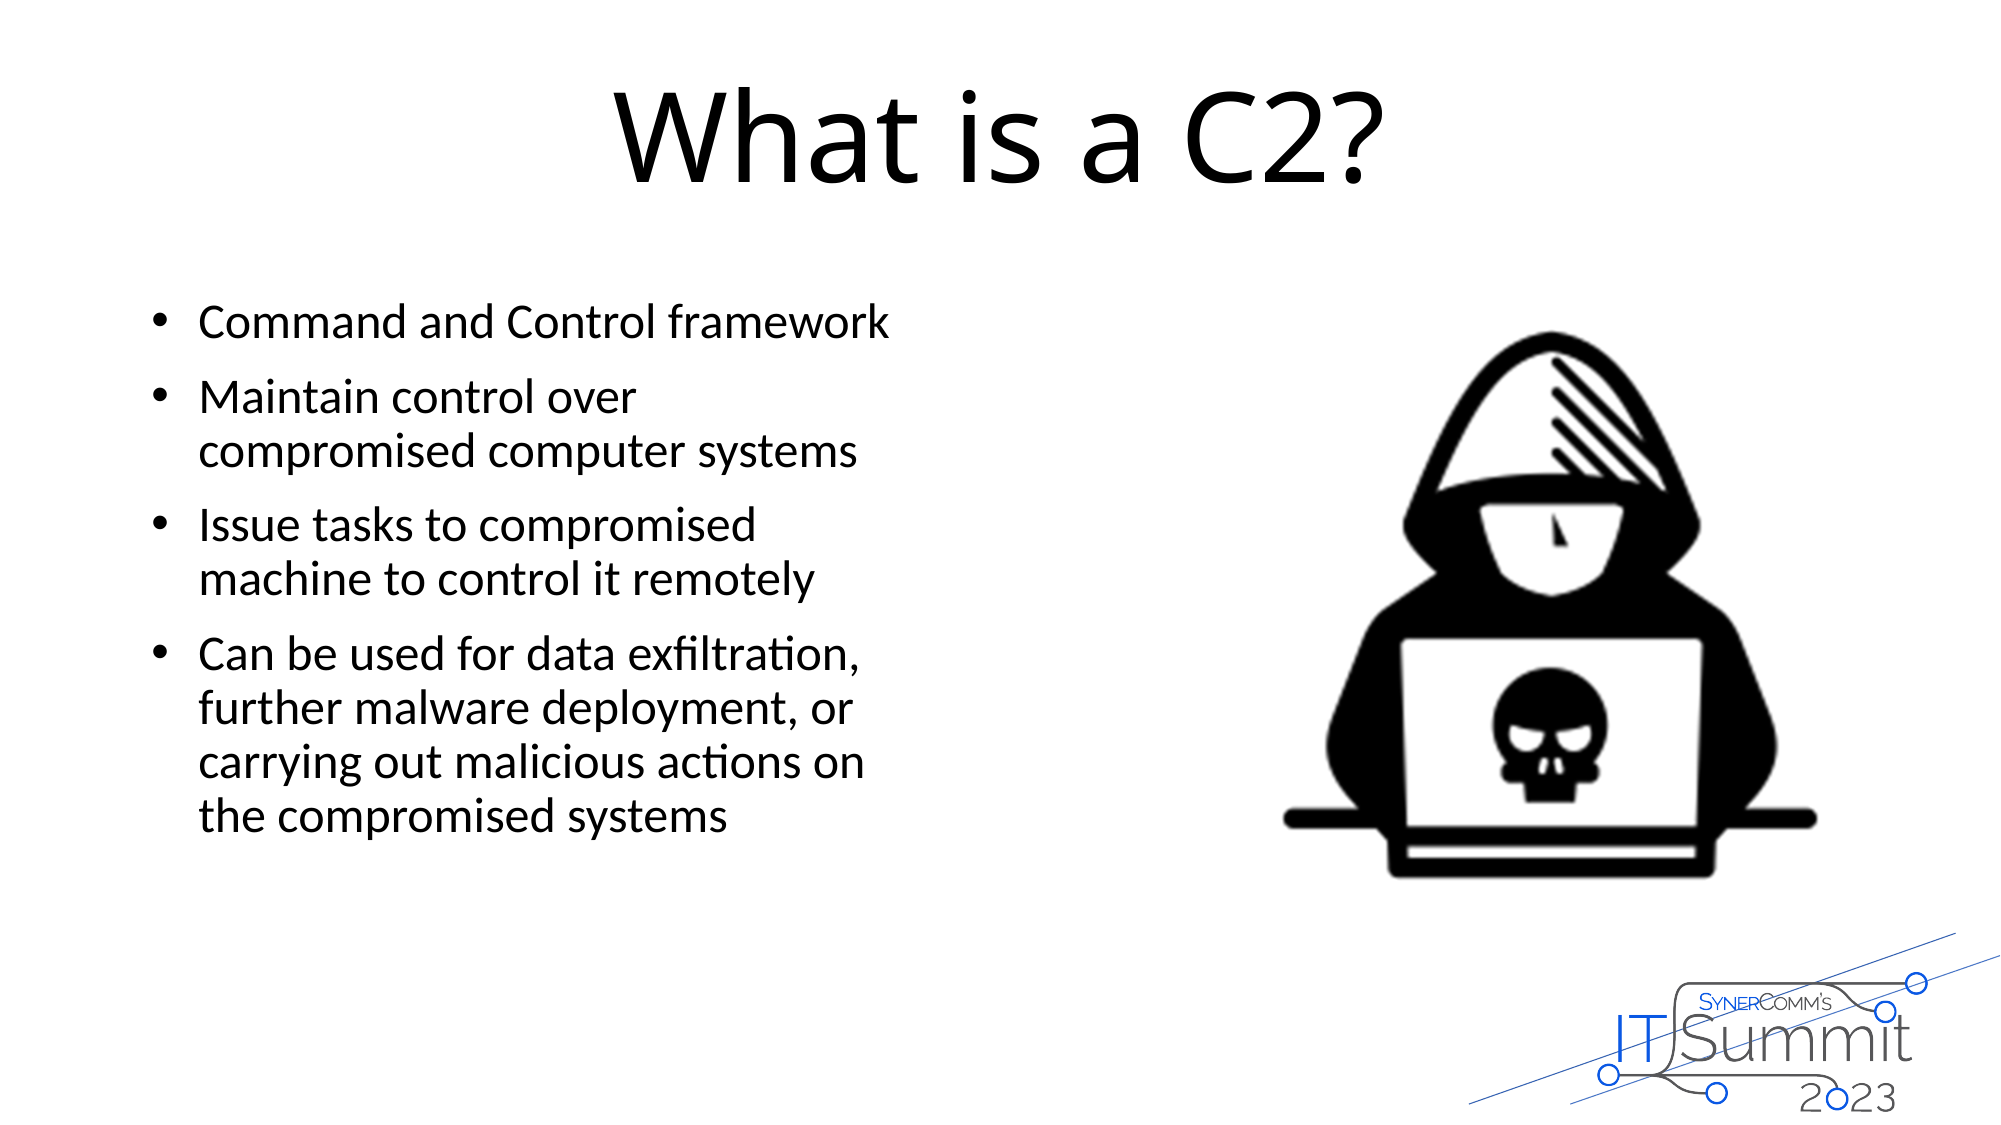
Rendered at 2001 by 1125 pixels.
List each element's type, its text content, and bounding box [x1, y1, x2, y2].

picture [1229, 287, 1964, 1125]
list Command and Control framework Maintain control over compromised computer systems Issue tasks to compromised machine to control it remotely Can be used for data exfiltration, further malware deployment, or carrying out malicious actions on the compromised systems [136, 287, 909, 999]
title What is a C2? [136, 39, 1862, 213]
